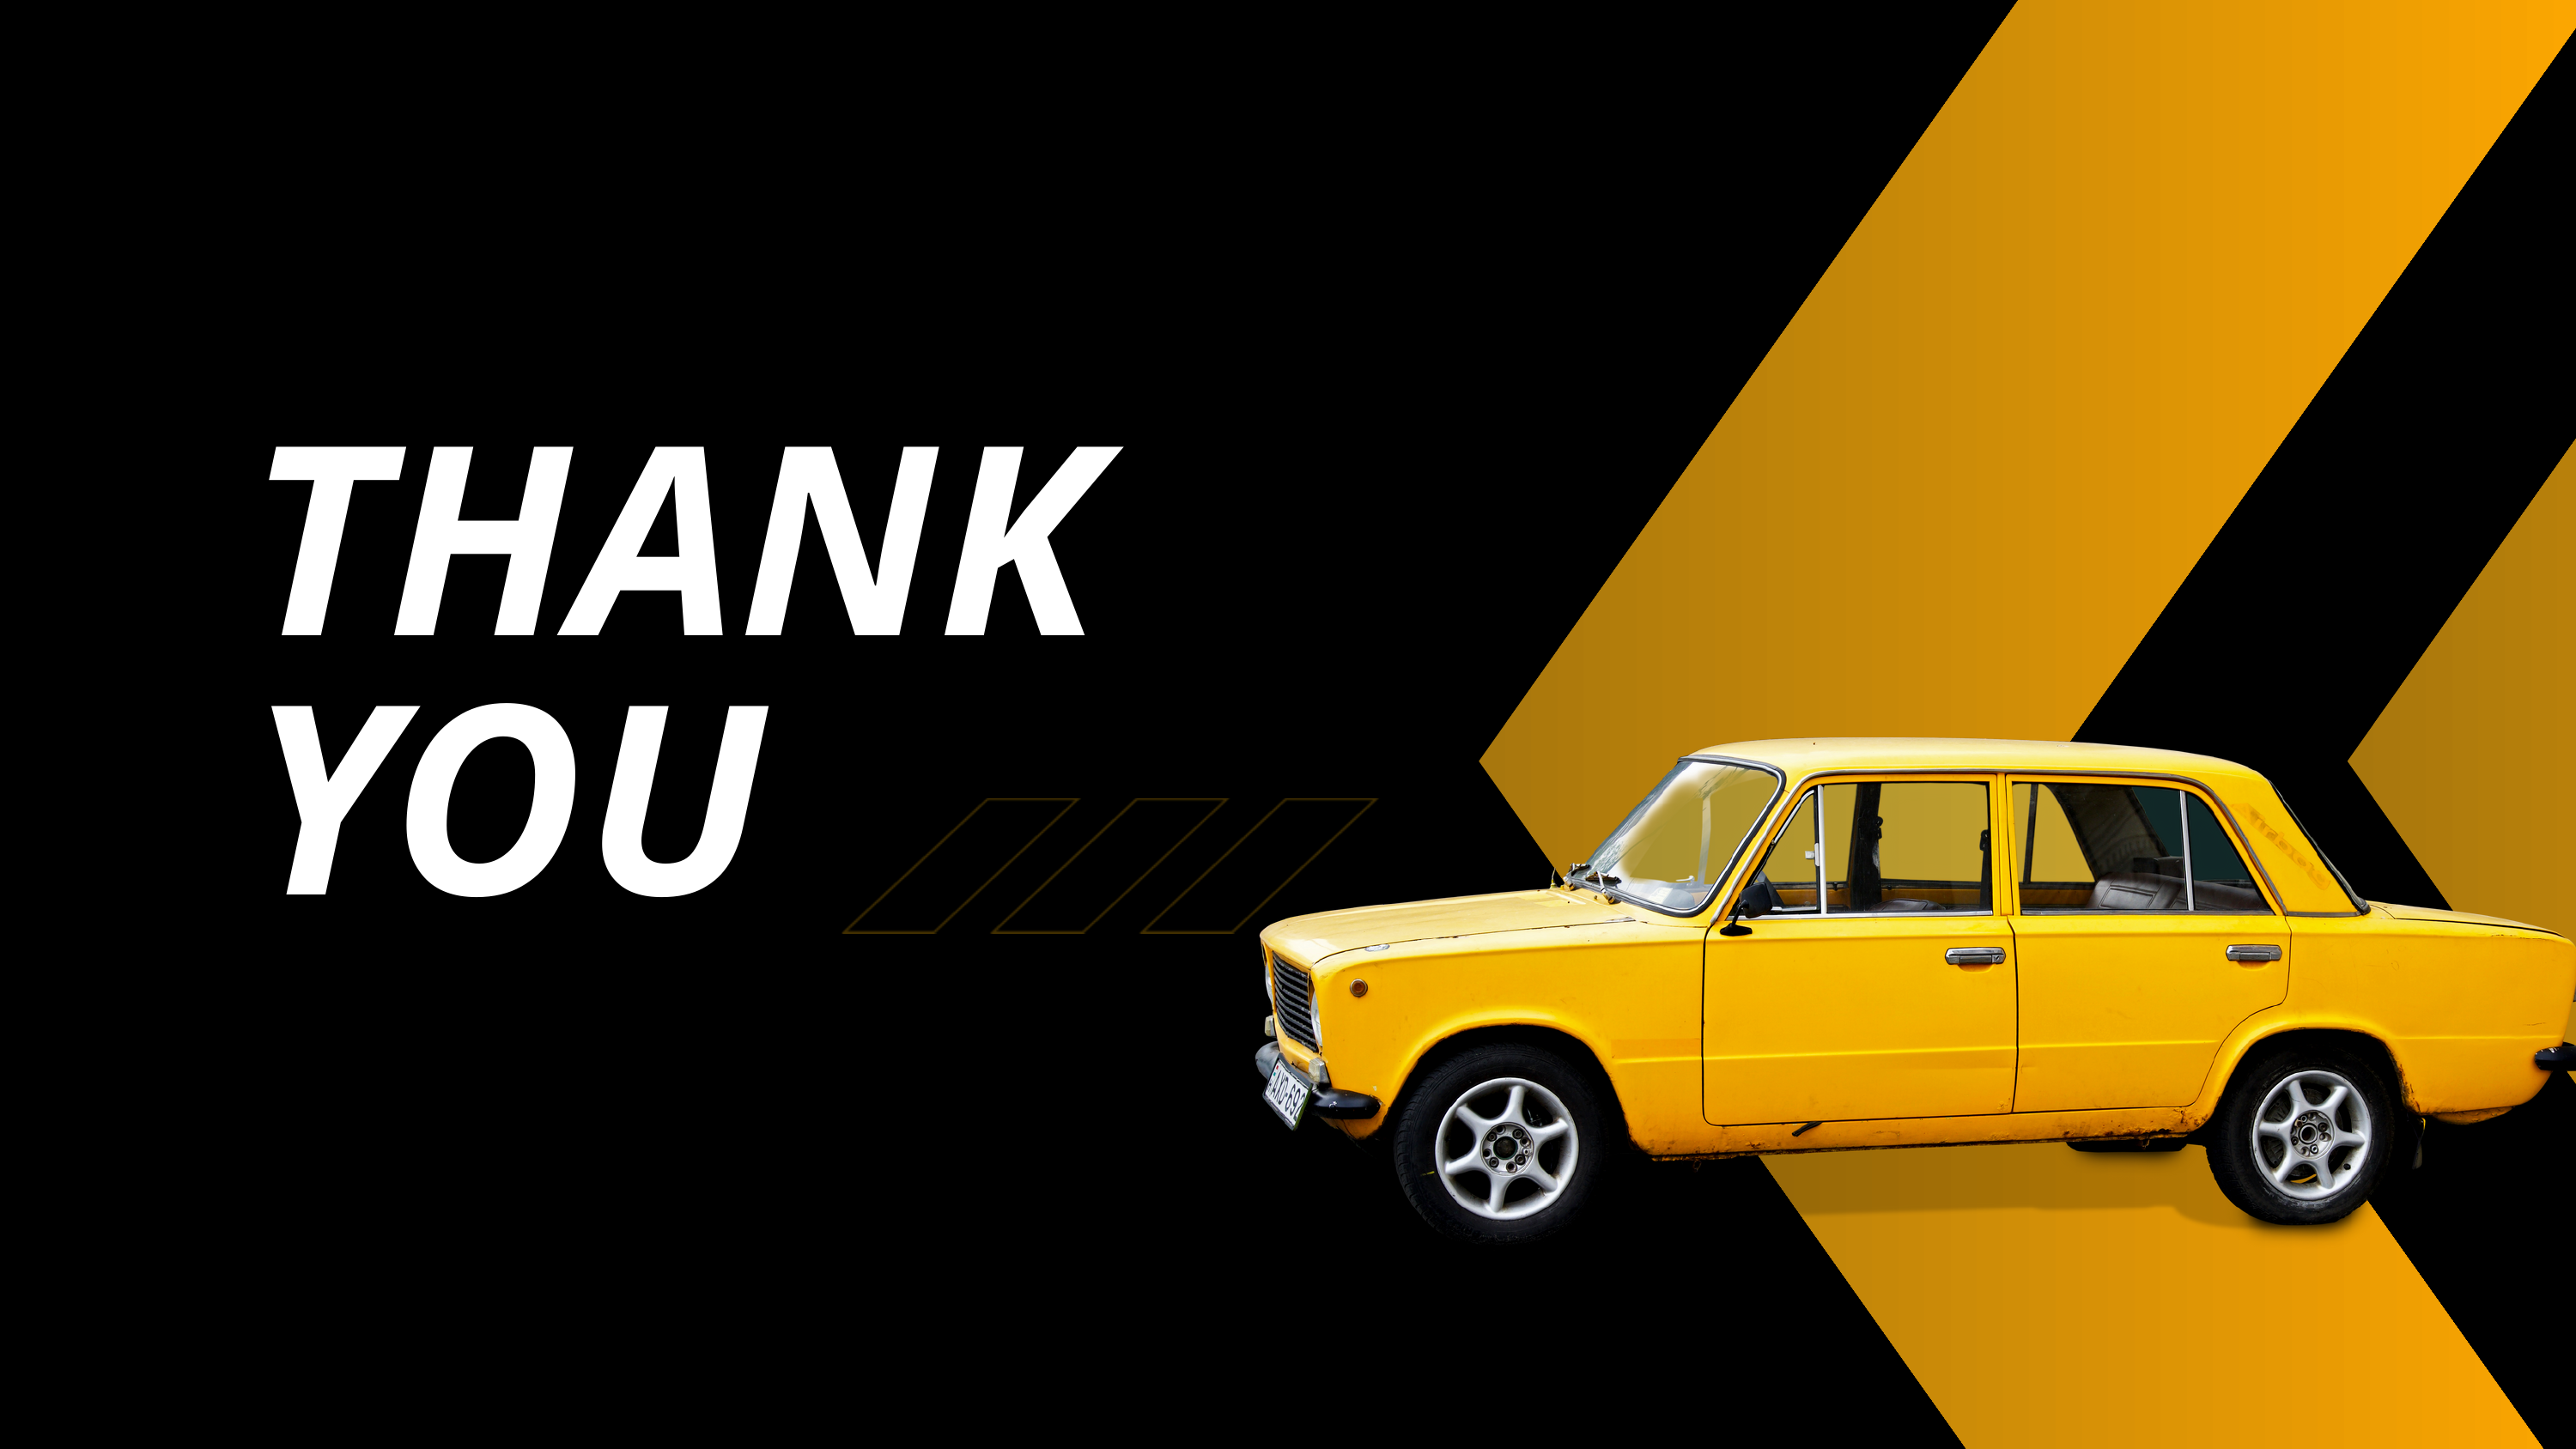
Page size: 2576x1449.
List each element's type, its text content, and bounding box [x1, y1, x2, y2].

text_box [1216, 737, 1473, 1275]
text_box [2347, 0, 2576, 1449]
text_box [841, 798, 1381, 934]
text_box THANK YOU [247, 429, 1261, 948]
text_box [1479, 0, 2342, 1449]
